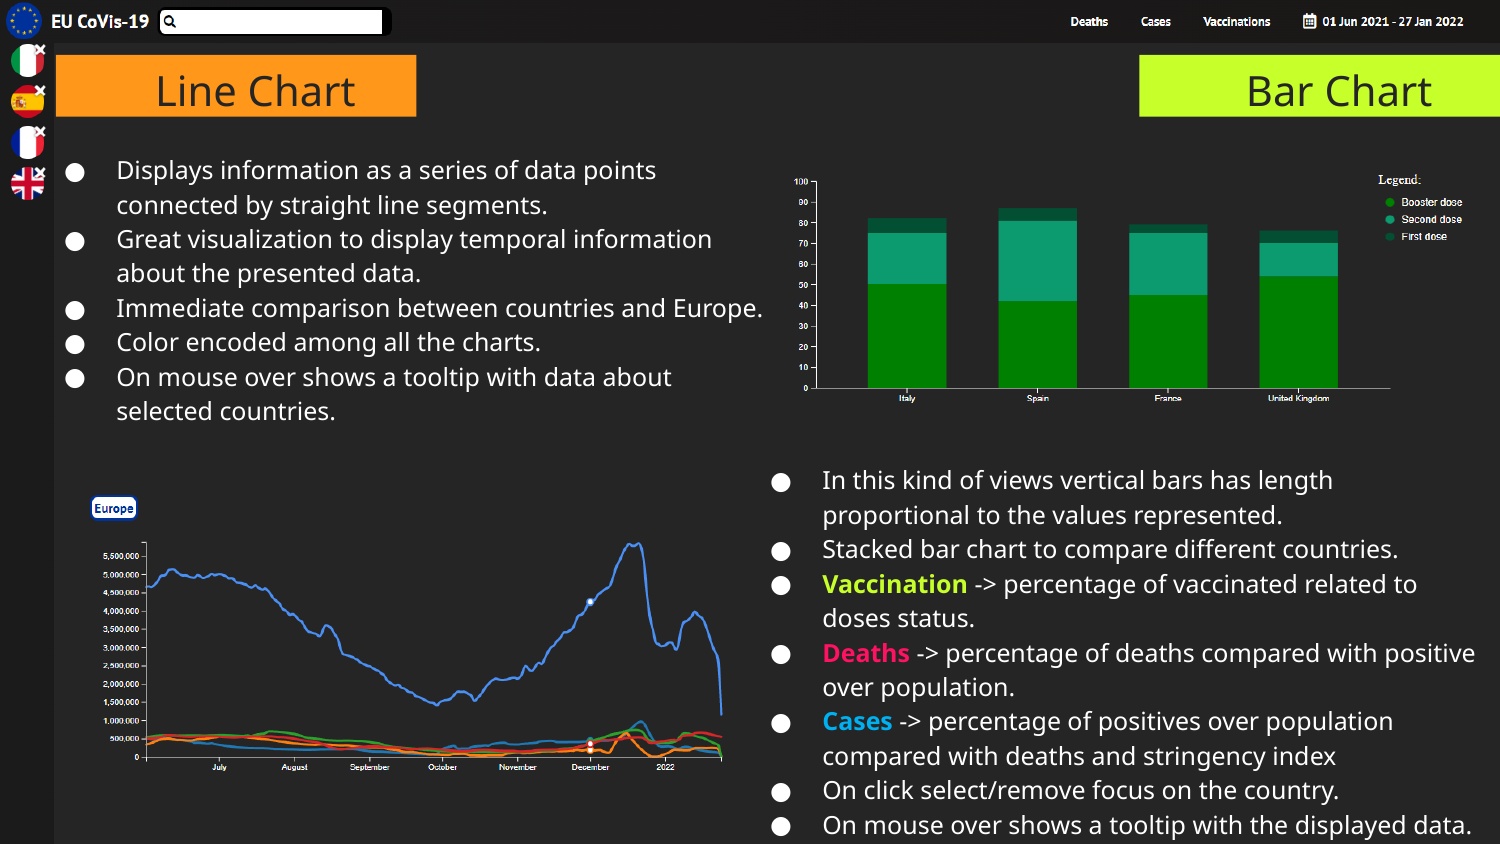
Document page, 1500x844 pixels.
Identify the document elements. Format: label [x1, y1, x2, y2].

text_box [55, 49, 417, 137]
text_box [0, 0, 1500, 844]
picture [787, 140, 1490, 408]
picture [82, 466, 733, 779]
text_box [1139, 49, 1500, 137]
